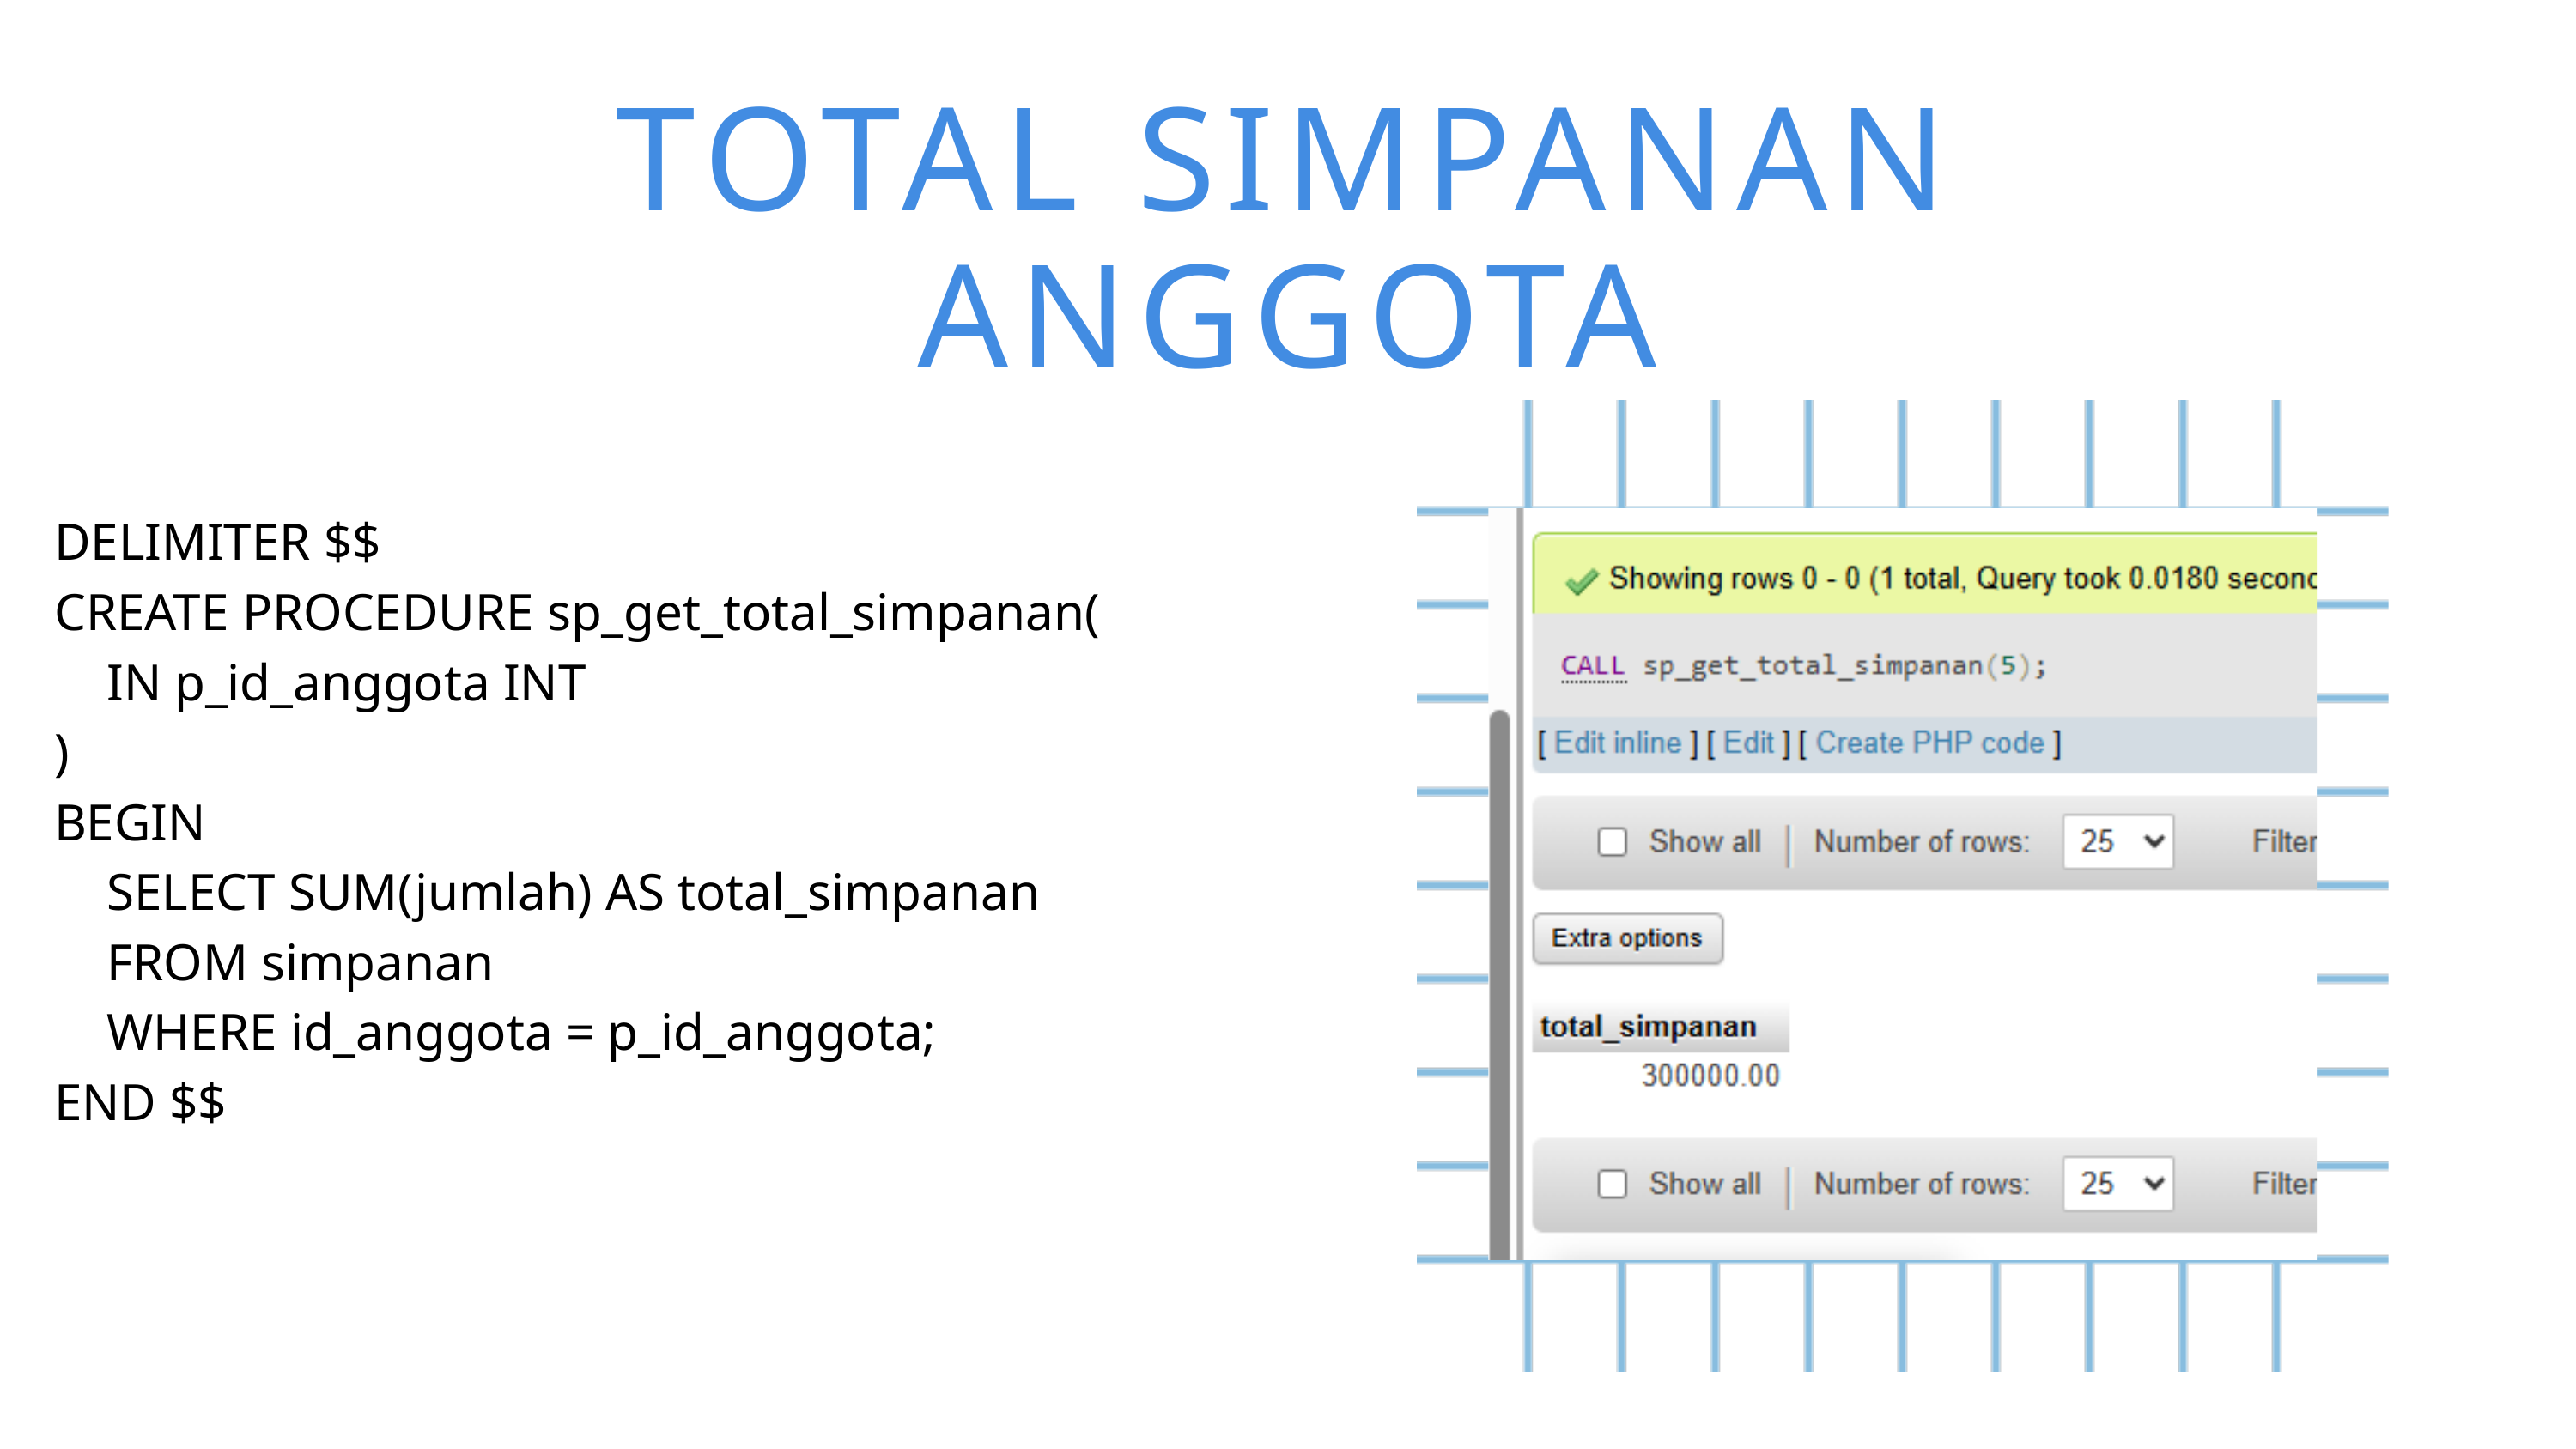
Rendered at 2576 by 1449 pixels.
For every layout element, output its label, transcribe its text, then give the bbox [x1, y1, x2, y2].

text_box [1417, 400, 2389, 1373]
text_box [1488, 508, 2318, 1260]
text_box DELIMITER $$ CREATE PROCEDURE sp_get_total_simpanan( IN p_id_anggota INT ) BEGIN SELECT SUM(jumlah) AS total_simpanan FROM simpanan WHERE id_anggota = p_id_anggota; END $$ [54, 500, 1238, 1201]
text_box TOTAL SIMPANAN ANGGOTA [439, 82, 2136, 397]
